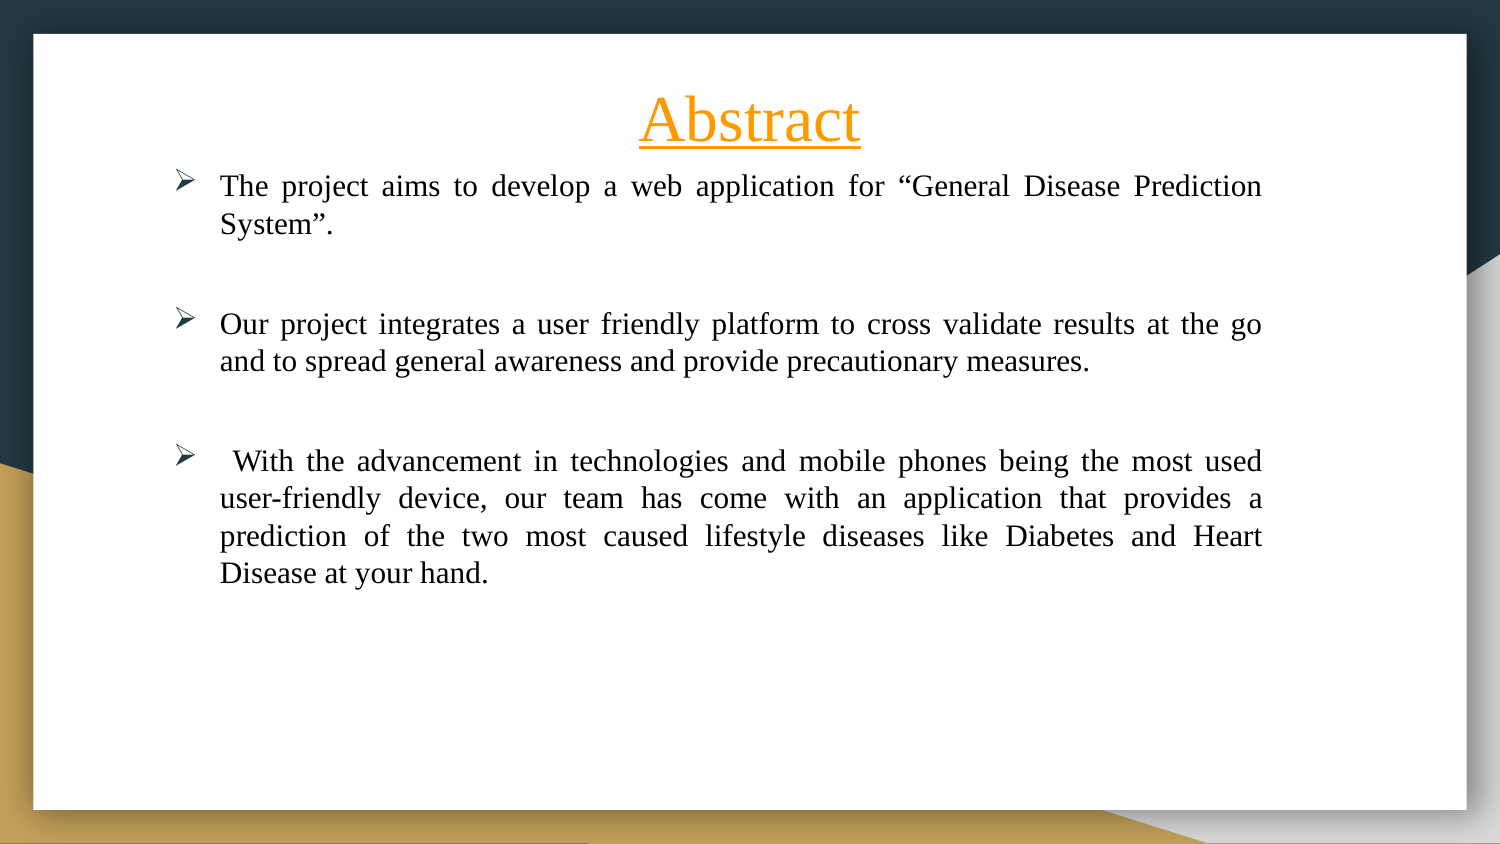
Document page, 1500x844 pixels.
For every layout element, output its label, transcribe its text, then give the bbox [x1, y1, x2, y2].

title Abstract [134, 68, 1366, 172]
list The project aims to develop a web application for “General Disease Prediction System”. Our project integrates a user friendly platform to cross validate results at the go and to spread general awareness and provide precautionary measures. With the advancement in technologies and mobile phones being the most used user-friendly device, our team has come with an application that provides a prediction of the two most caused lifestyle diseases like Diabetes and Heart Disease at your hand. [110, 150, 1342, 712]
